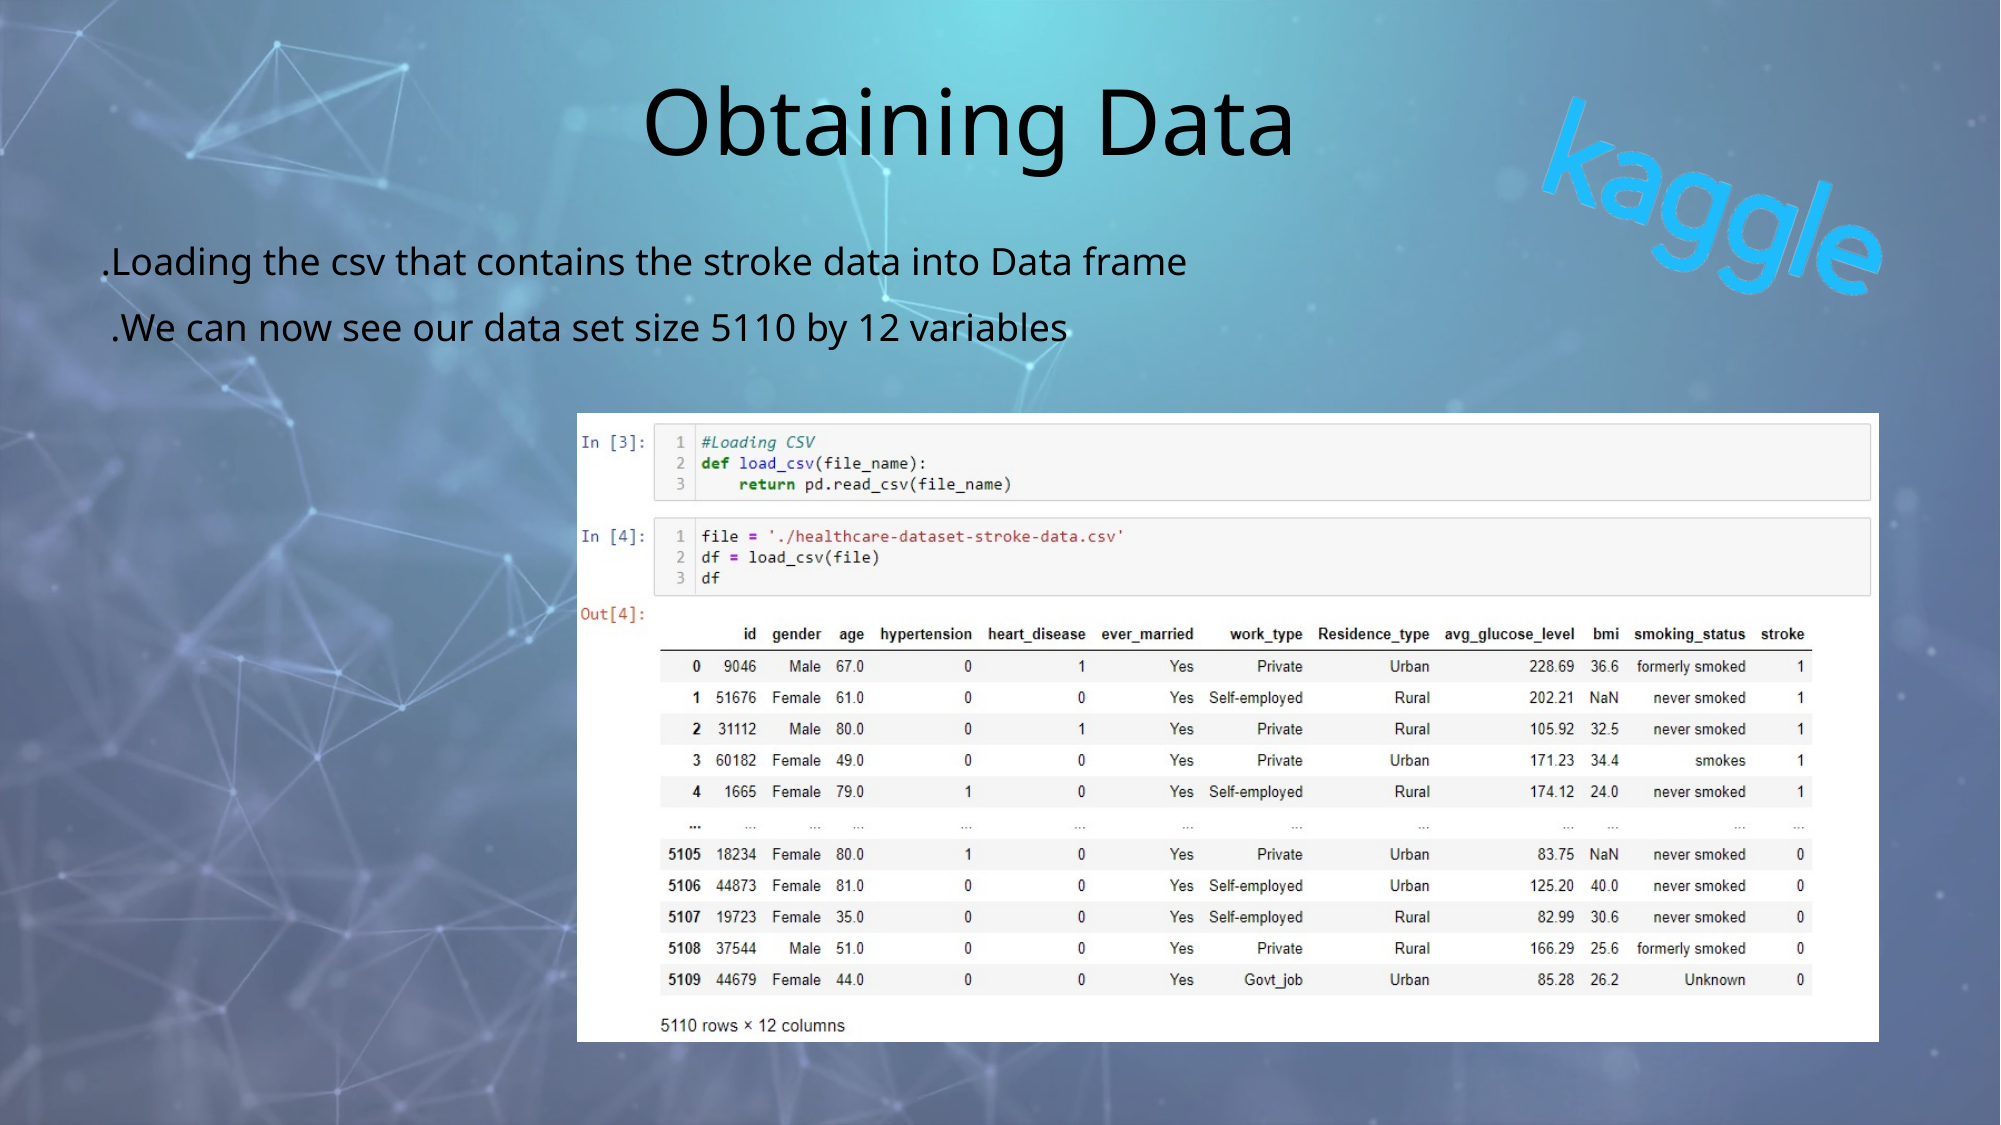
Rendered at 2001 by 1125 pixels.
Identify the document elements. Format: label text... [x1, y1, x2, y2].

list Loading the csv that contains the stroke data into Data frame. We can now see our data set size 5110 by 12 variables. [85, 230, 1811, 1045]
text_box Obtaining Data [107, 53, 1833, 200]
picture [577, 413, 1879, 1042]
picture [1517, 91, 1914, 337]
